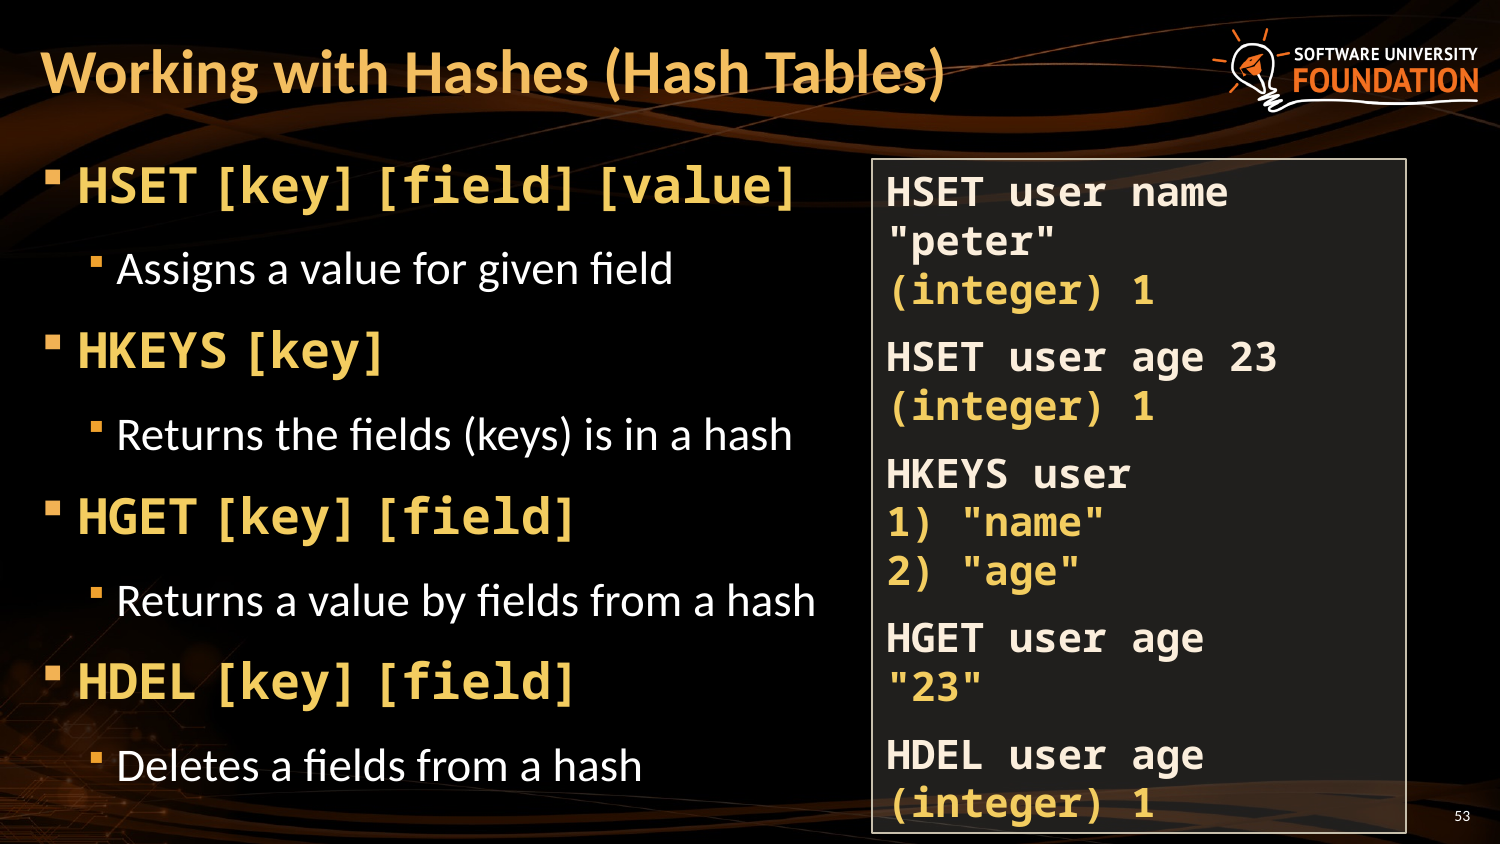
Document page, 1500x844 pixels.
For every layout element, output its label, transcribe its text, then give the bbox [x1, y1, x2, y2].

text_box HSET user name "peter" (integer) 1 HSET user age 23 (integer) 1 HKEYS user 1) "name" 2) "age" HGET user age "23" HDEL user age (integer) 1 [871, 158, 1407, 834]
list HSET [key] [field] [value] Assigns a value for given field HKEYS [key] Returns the fields (keys) is in a hash HGET [key] [field] Returns a value by fields from a hash HDEL [key] [field] Deletes a fields from a hash [23, 141, 1476, 827]
title Working with Hashes (Hash Tables) [23, 4, 1202, 141]
picture [0, 0, 1500, 844]
